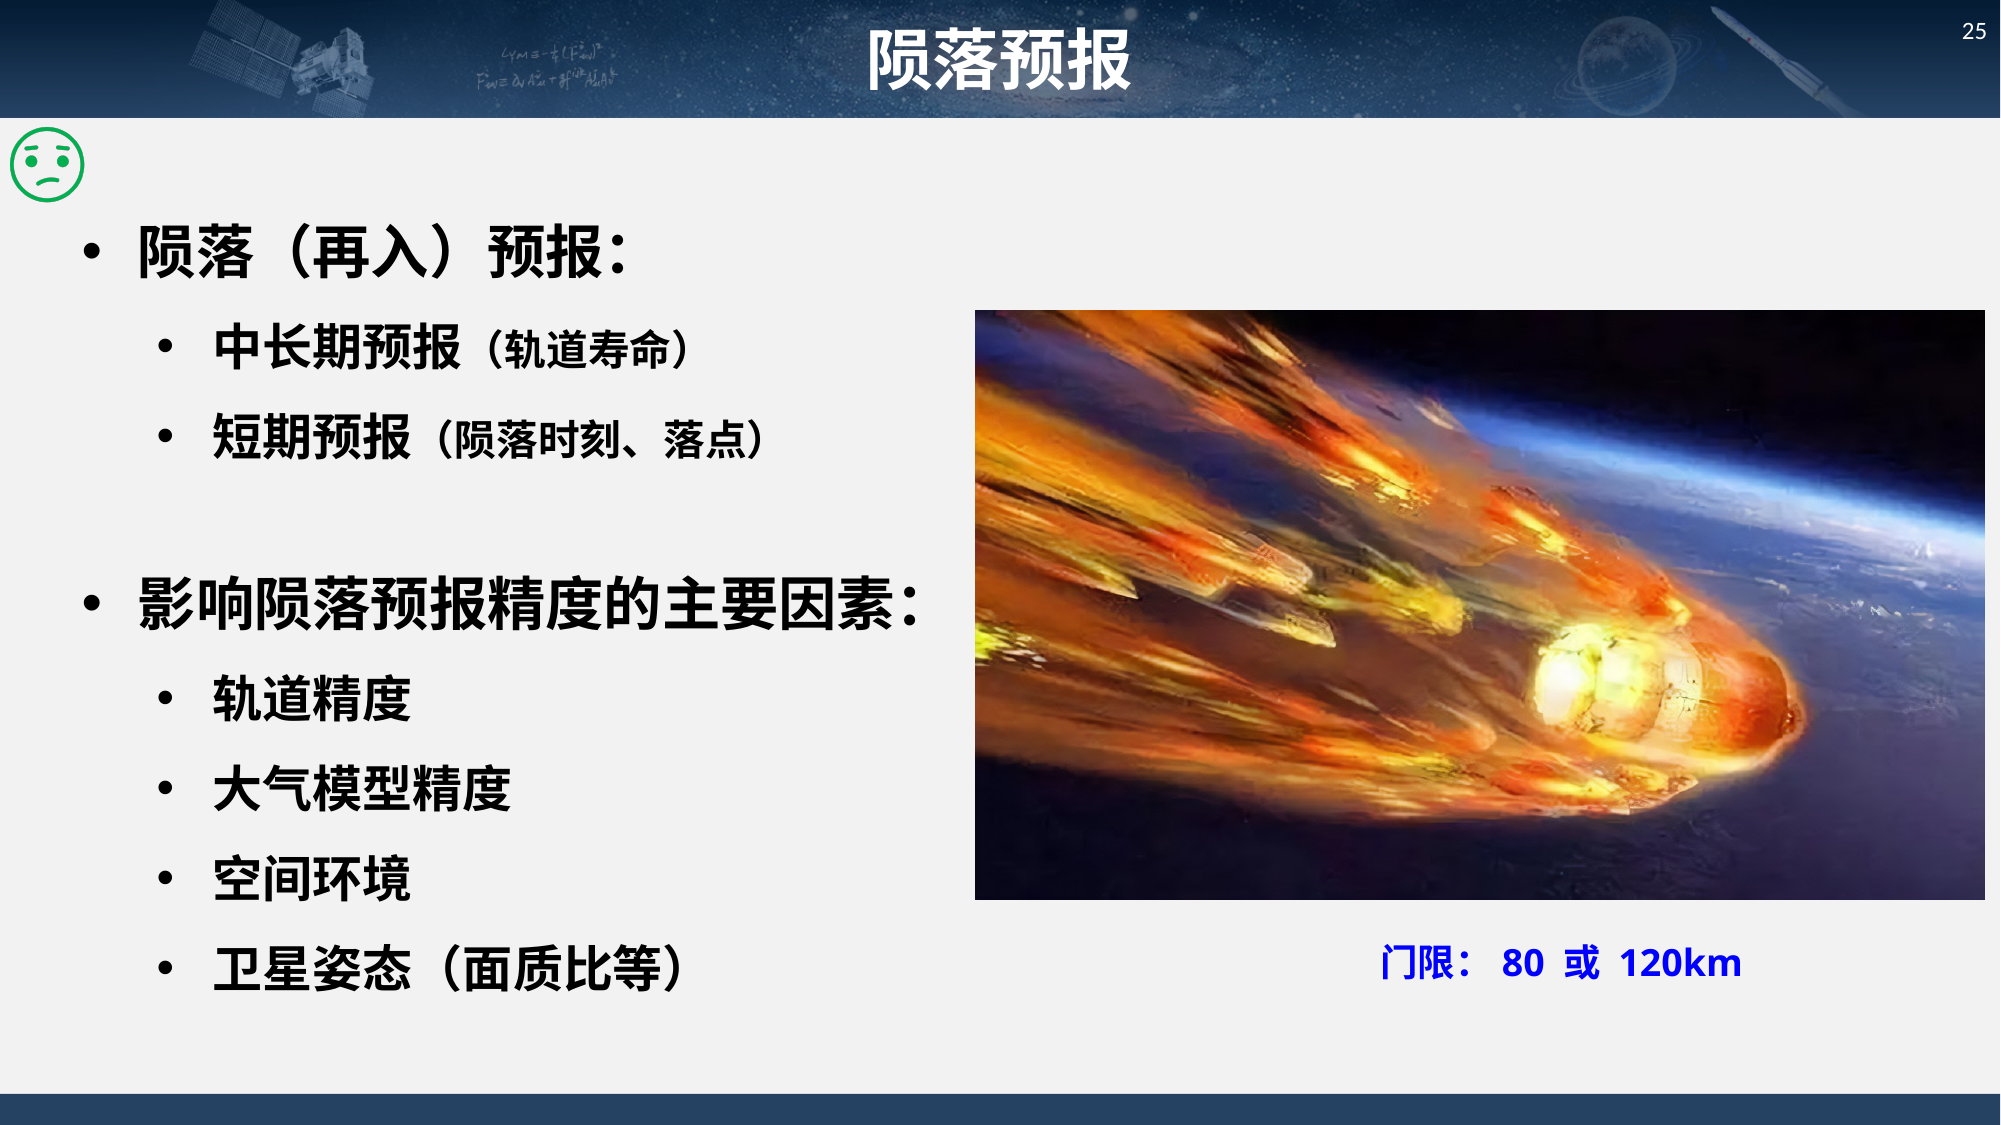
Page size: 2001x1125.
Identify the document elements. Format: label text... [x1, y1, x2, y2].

text_box 门限：80 或 120km [1340, 931, 1784, 992]
picture [0, 0, 2001, 212]
text_box 陨落（再入）预报： 中长期预报（轨道寿命） 短期预报（陨落时刻、落点） 影响陨落预报精度的主要因素： 轨道精度 大气模型精度 空间环境 卫星姿态（面质比等） [66, 172, 1933, 1005]
text_box 陨落预报 [0, 0, 2000, 117]
picture [975, 310, 1985, 900]
